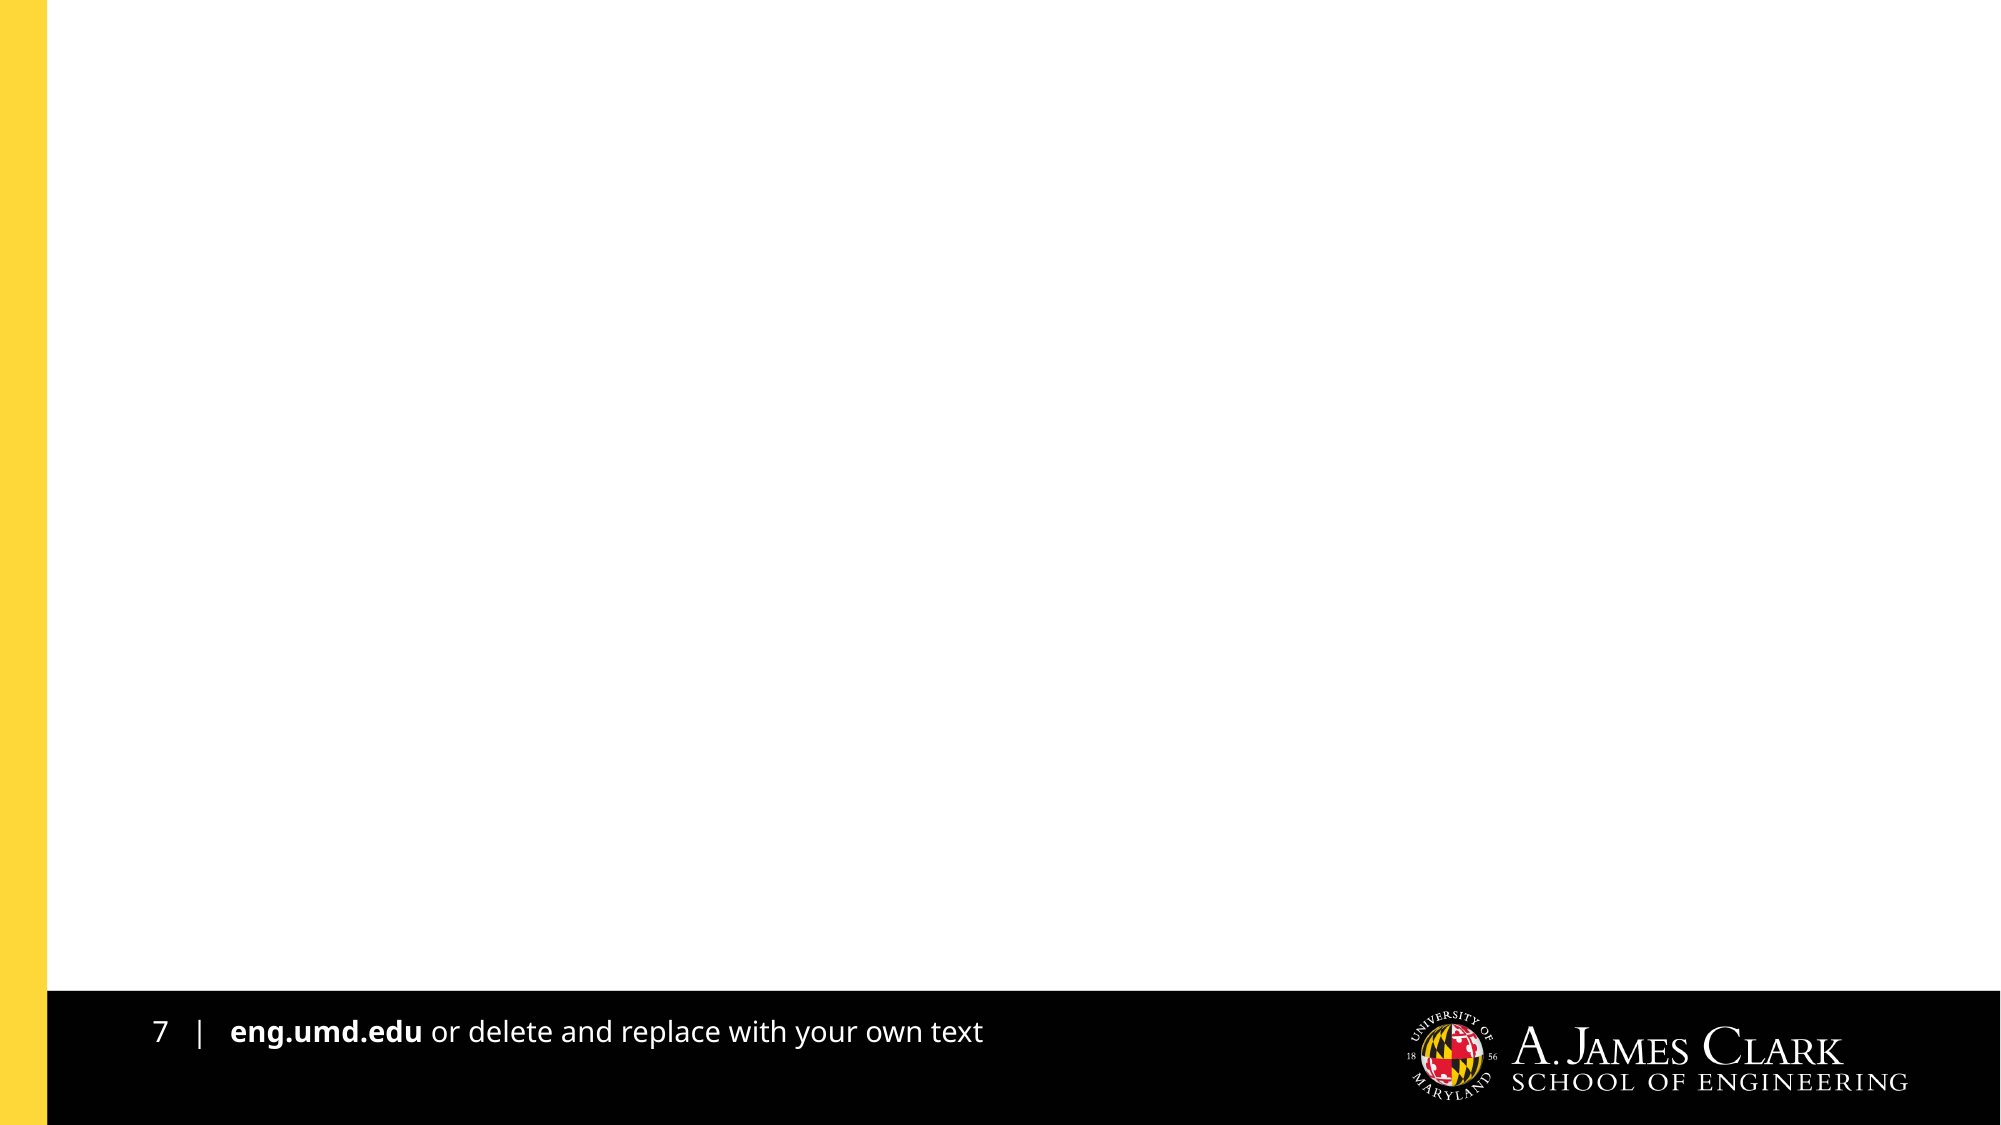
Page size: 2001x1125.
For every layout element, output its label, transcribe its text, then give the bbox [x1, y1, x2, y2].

footer 7 | eng.umd.edu or delete and replace with your own text [137, 1002, 1338, 1063]
picture [0, 0, 2001, 1125]
